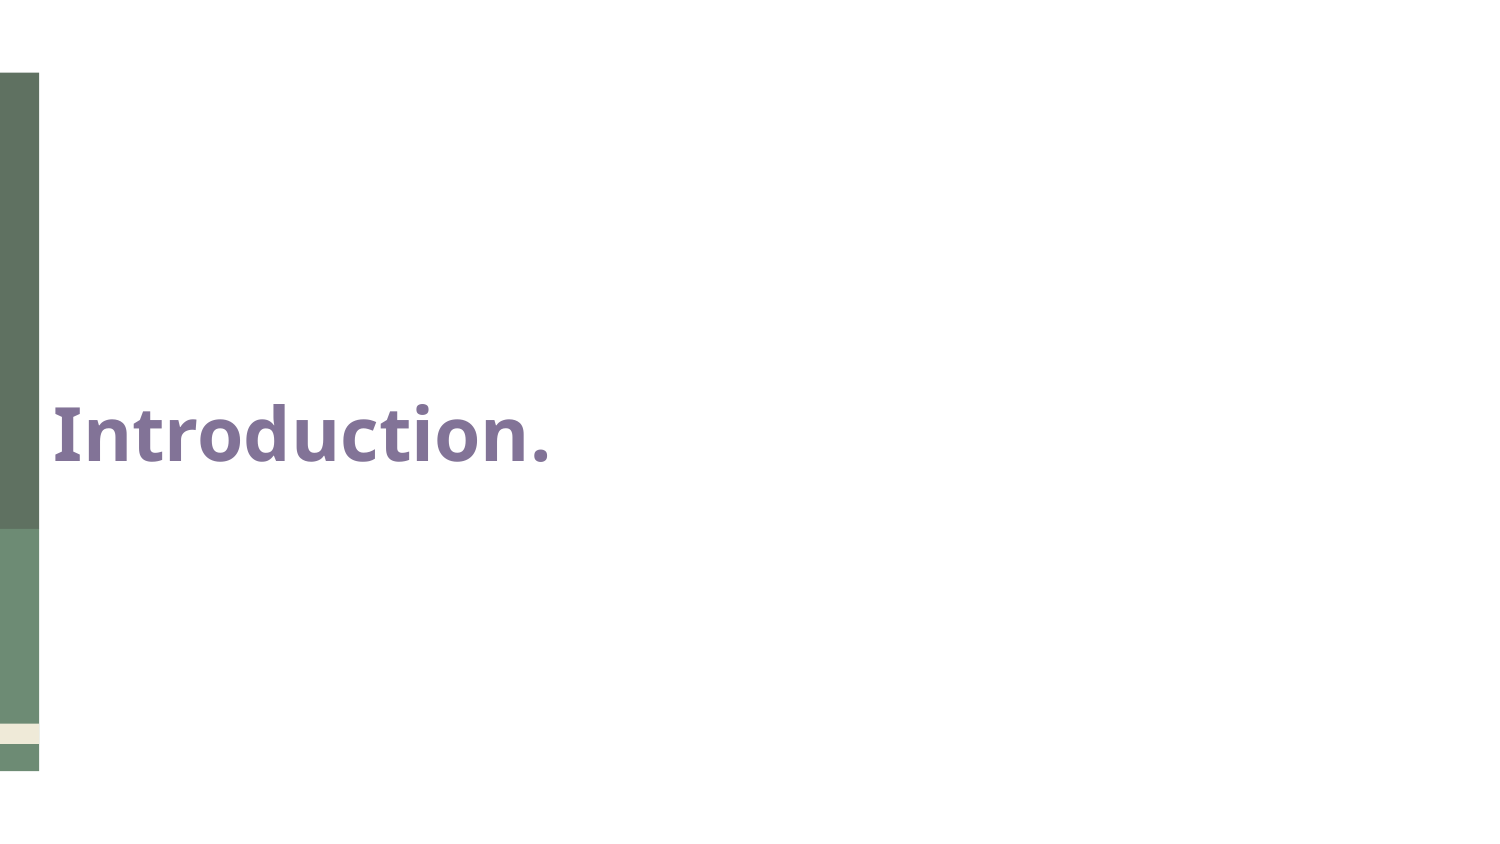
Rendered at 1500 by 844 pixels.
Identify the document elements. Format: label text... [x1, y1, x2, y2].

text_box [0, 72, 40, 772]
text_box Introduction. [43, 371, 1471, 497]
